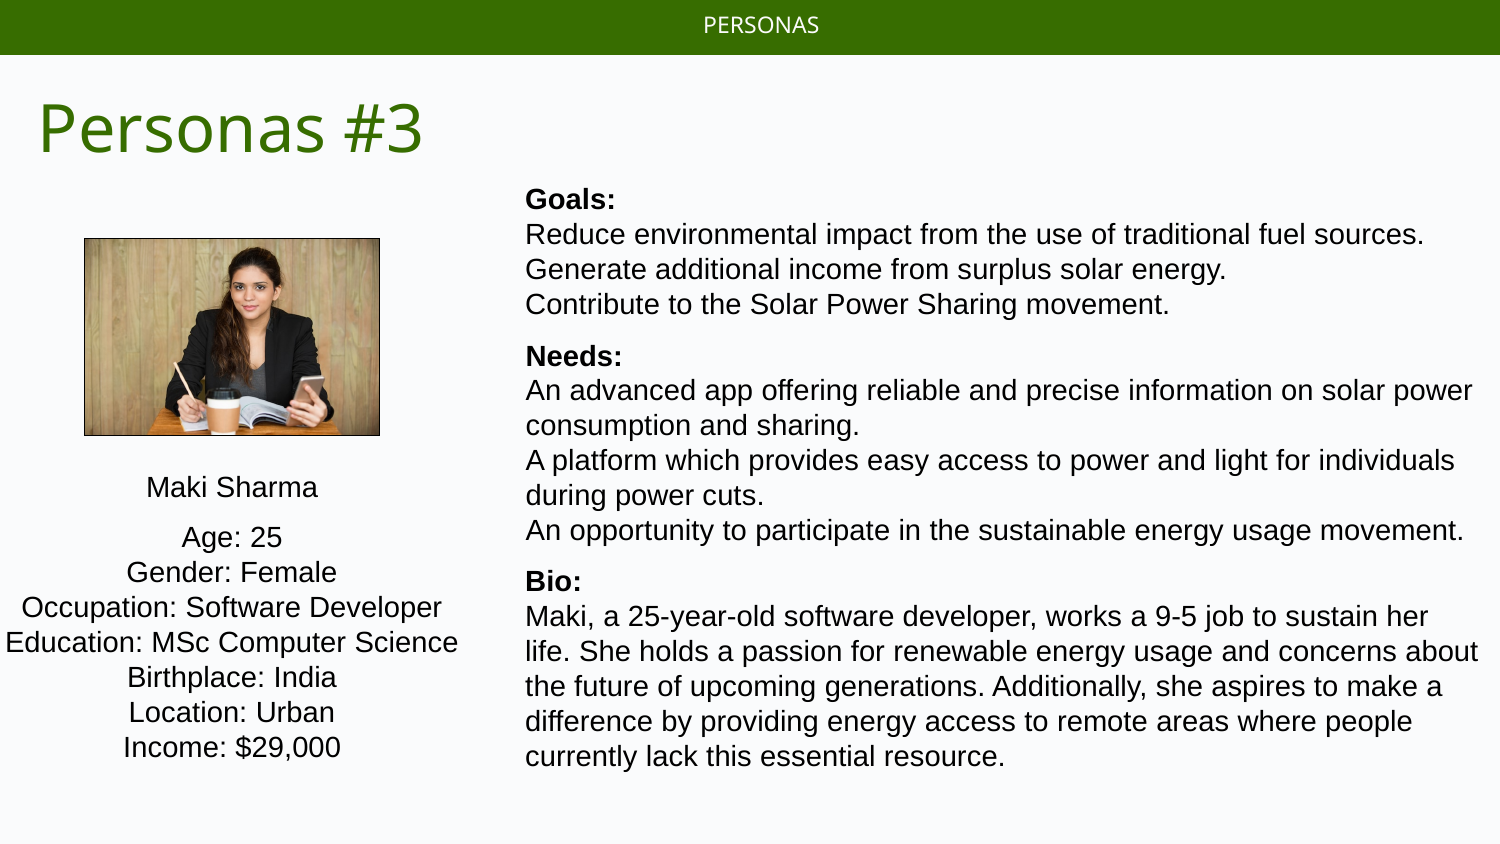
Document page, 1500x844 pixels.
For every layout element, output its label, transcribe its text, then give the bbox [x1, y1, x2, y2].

text_box Bio: Maki, a 25-year-old software developer, works a 9-5 job to sustain her life. She holds a passion for renewable energy usage and concerns about the future of upcoming generations. Additionally, she aspires to make a difference by providing energy access to remote areas where people currently lack this essential resource. [510, 555, 1498, 780]
text_box Maki Sharma [89, 460, 376, 511]
text_box Age: 25 Gender: Female Occupation: Software Developer Education: MSc Computer Science Birthplace: India Location: Urban Income: $29,000 [0, 511, 479, 771]
text_box Goals: Reduce environmental impact from the use of traditional fuel sources. Generate additional income from surplus solar energy. Contribute to the Solar Power Sharing movement. [510, 173, 1500, 328]
text_box Needs: An advanced app offering reliable and precise information on solar power consumption and sharing. A platform which provides easy access to power and light for individuals during power cuts. An opportunity to participate in the sustainable energy usage movement. [510, 329, 1498, 555]
title Personas #3 [22, 75, 866, 181]
subtitle PERSONAS [0, 0, 1500, 55]
picture [84, 238, 380, 436]
